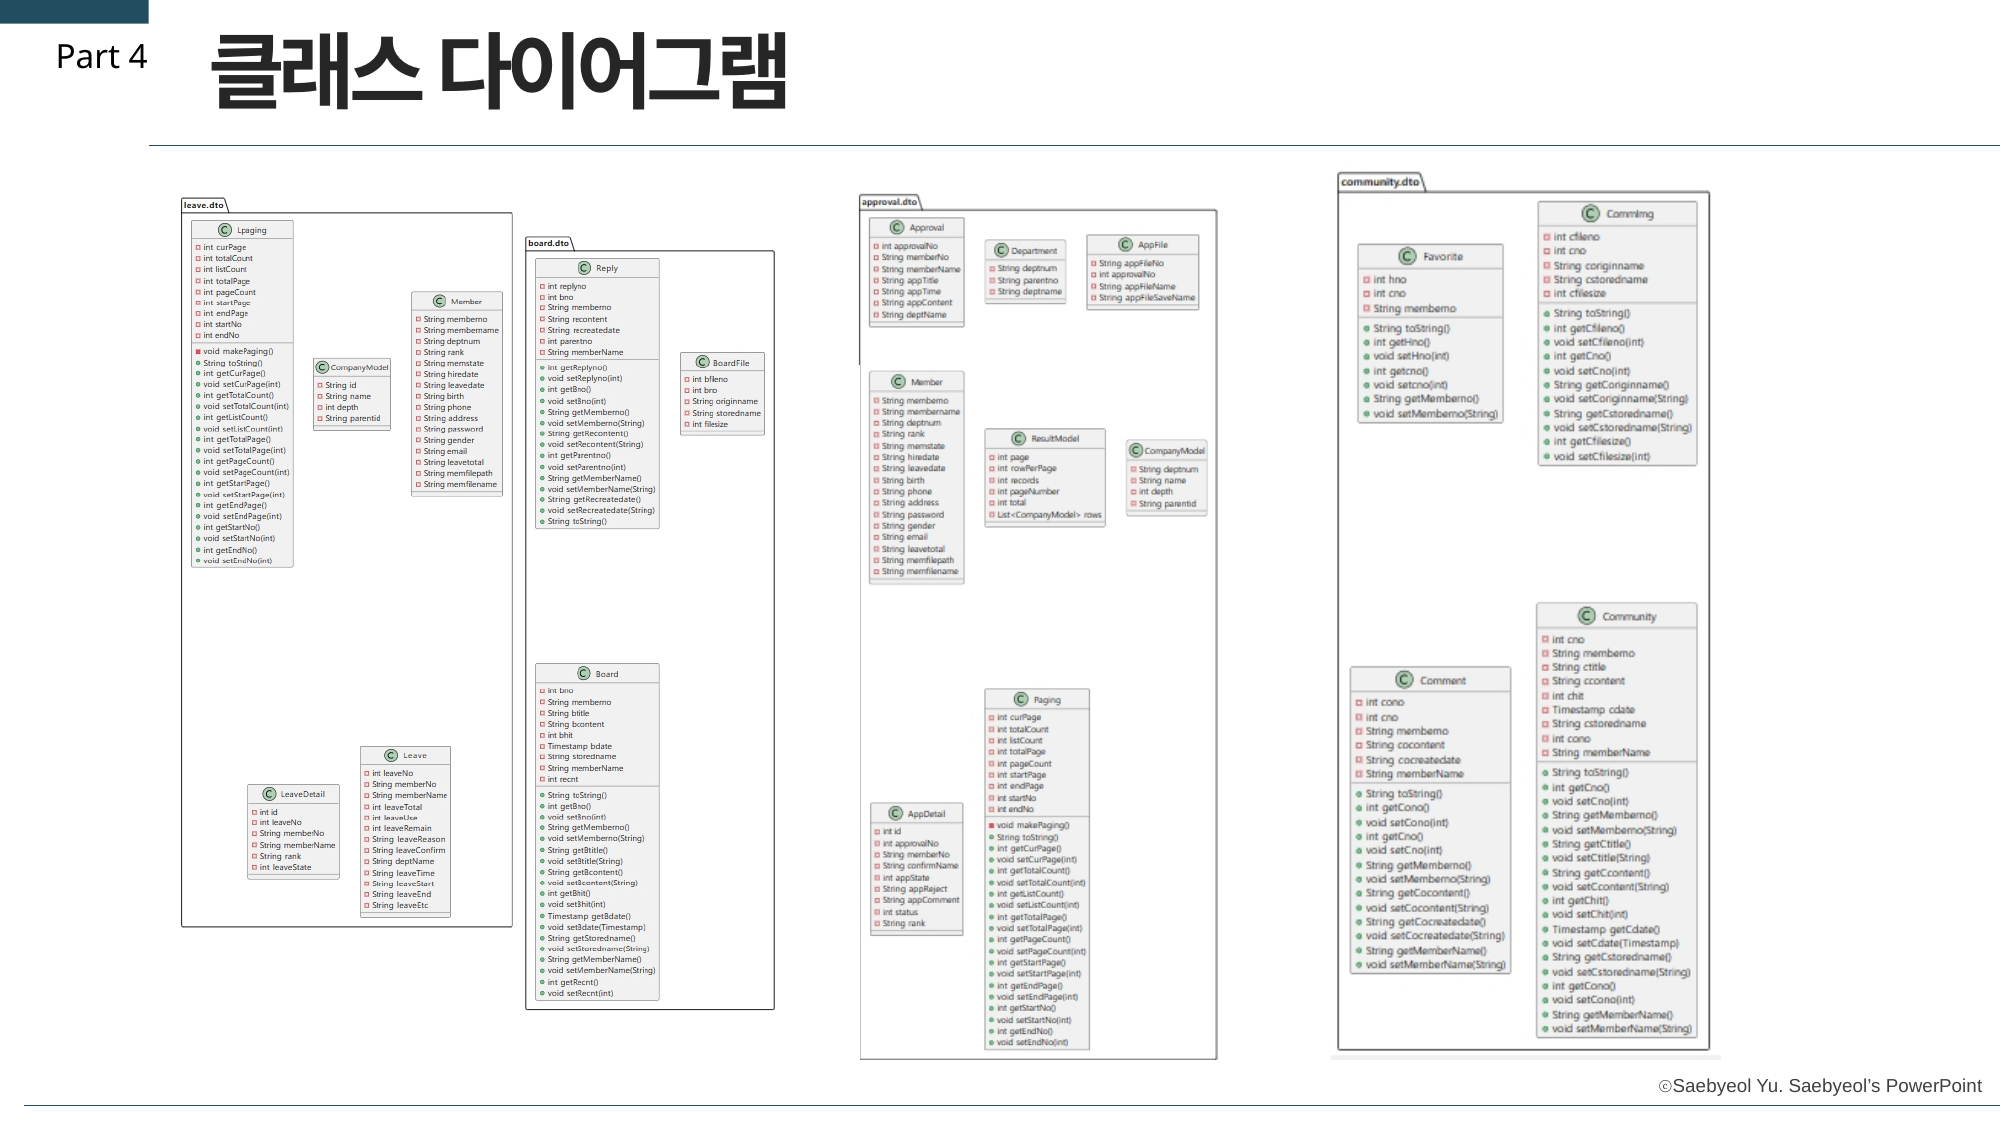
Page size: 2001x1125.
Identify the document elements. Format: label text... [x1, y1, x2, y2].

picture [179, 173, 779, 1013]
text_box [0, 0, 150, 25]
text_box Part 4 [40, 28, 163, 83]
picture [1330, 162, 1721, 1060]
picture [853, 183, 1229, 1060]
text_box 클래스 다이어그램 [193, 11, 809, 127]
